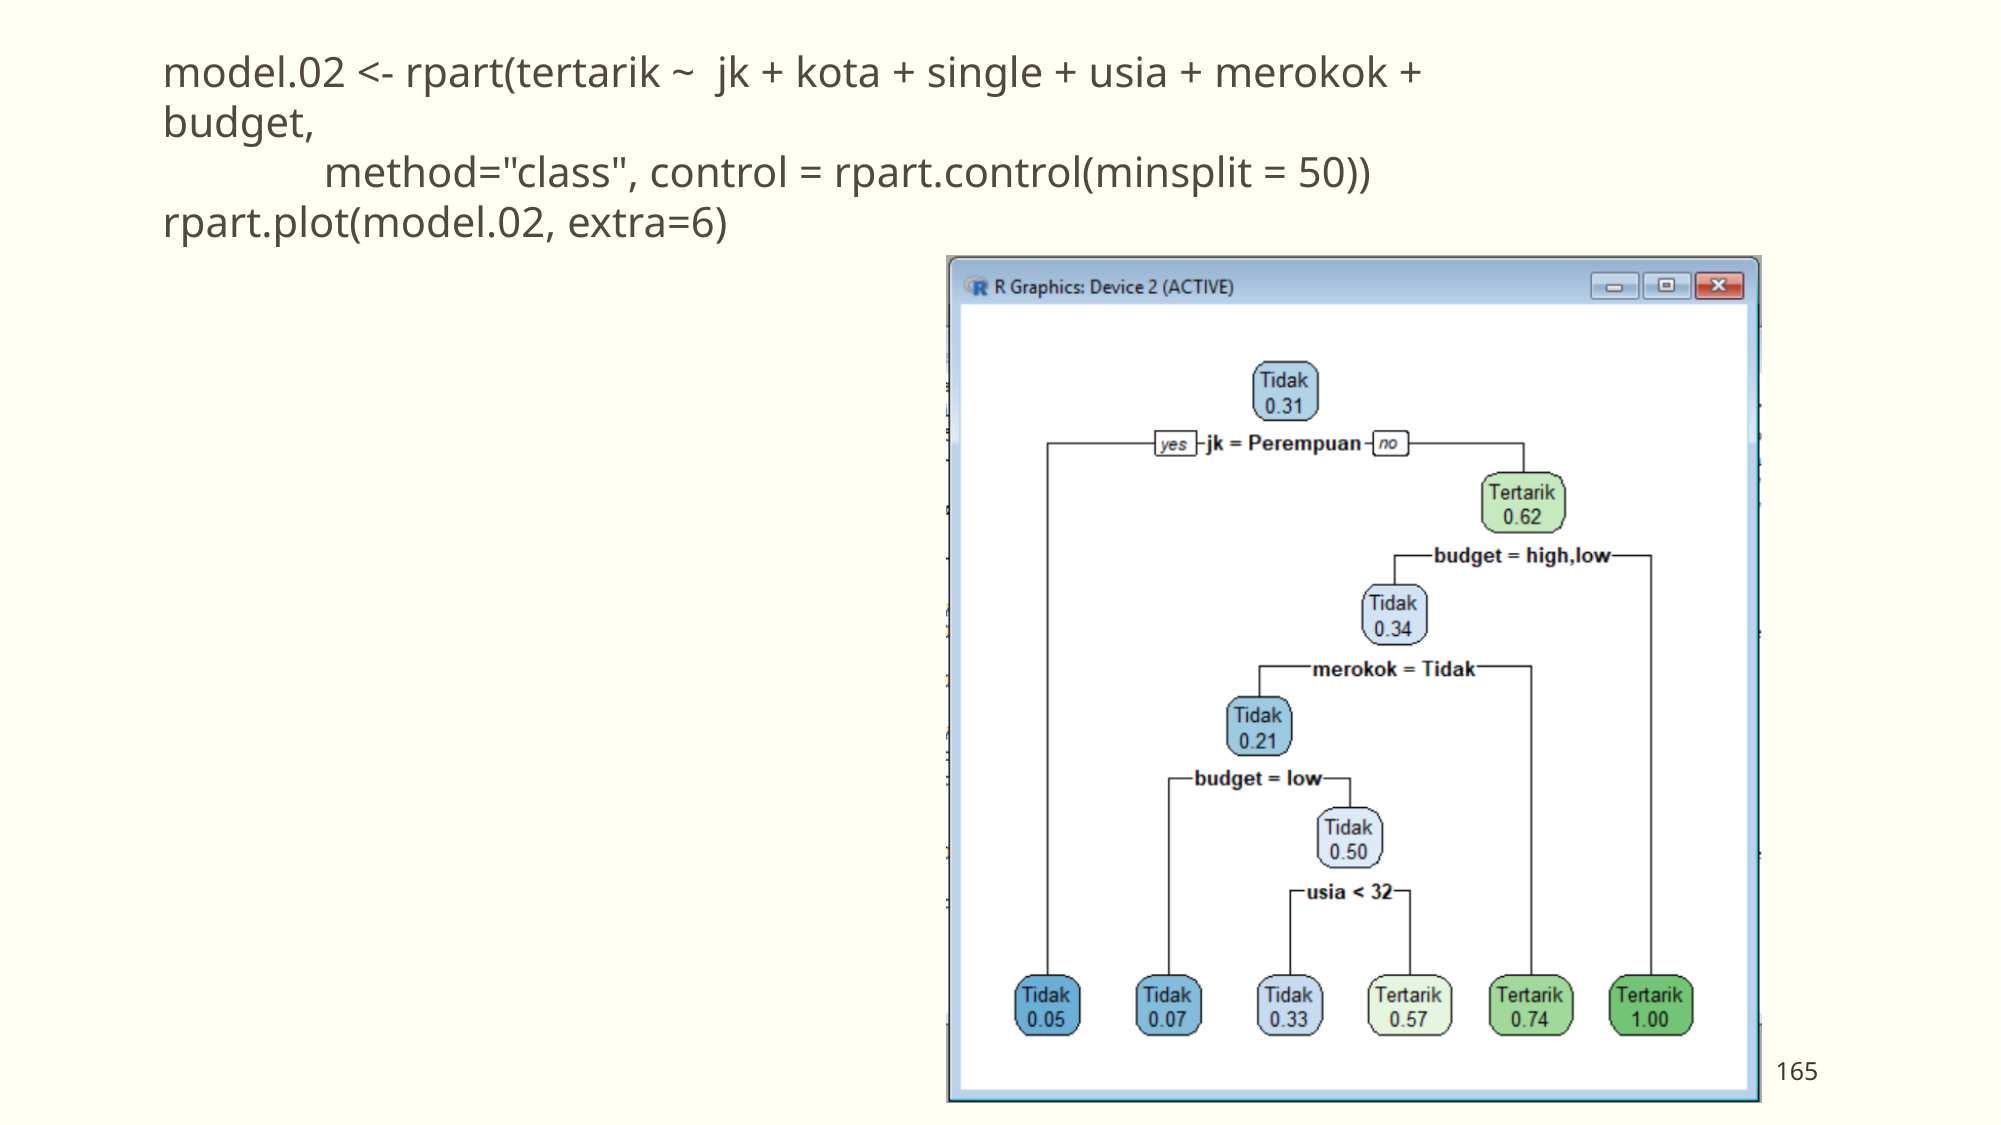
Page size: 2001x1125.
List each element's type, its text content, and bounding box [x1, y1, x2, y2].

picture [946, 255, 1762, 1103]
slide_number 165 [1765, 1042, 1819, 1103]
text_box model.02 <- rpart(tertarik ~ jk + kota + single + usia + merokok + budget, method="class", control = rpart.control(minsplit = 50)) rpart.plot(model.02, extra=6) [147, 38, 1498, 254]
